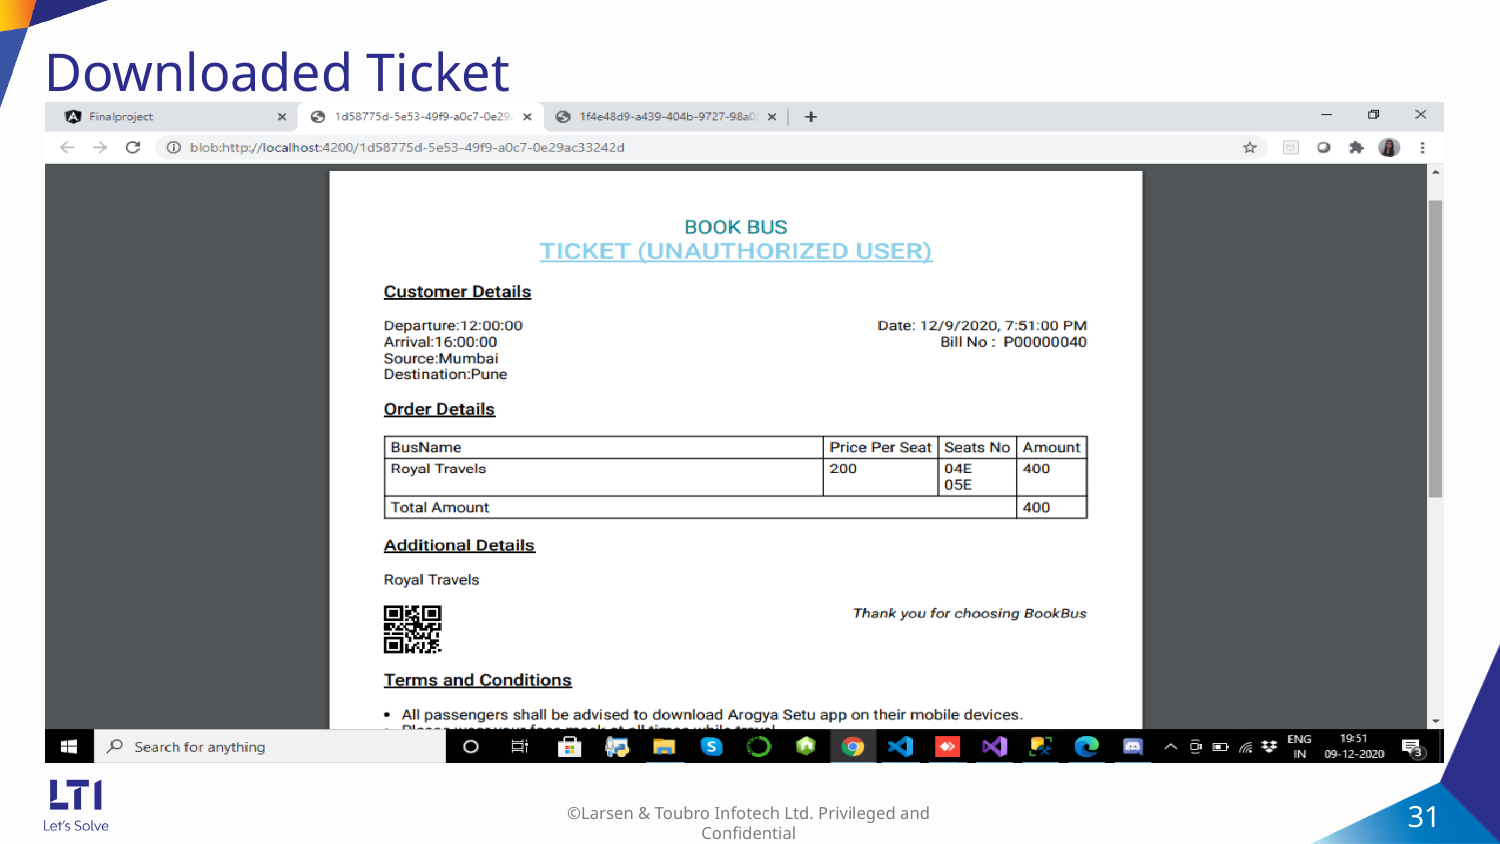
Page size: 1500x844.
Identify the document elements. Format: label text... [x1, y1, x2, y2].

picture [33, 771, 119, 839]
title Downloaded Ticket [43, 38, 1455, 104]
picture [0, 0, 1500, 844]
